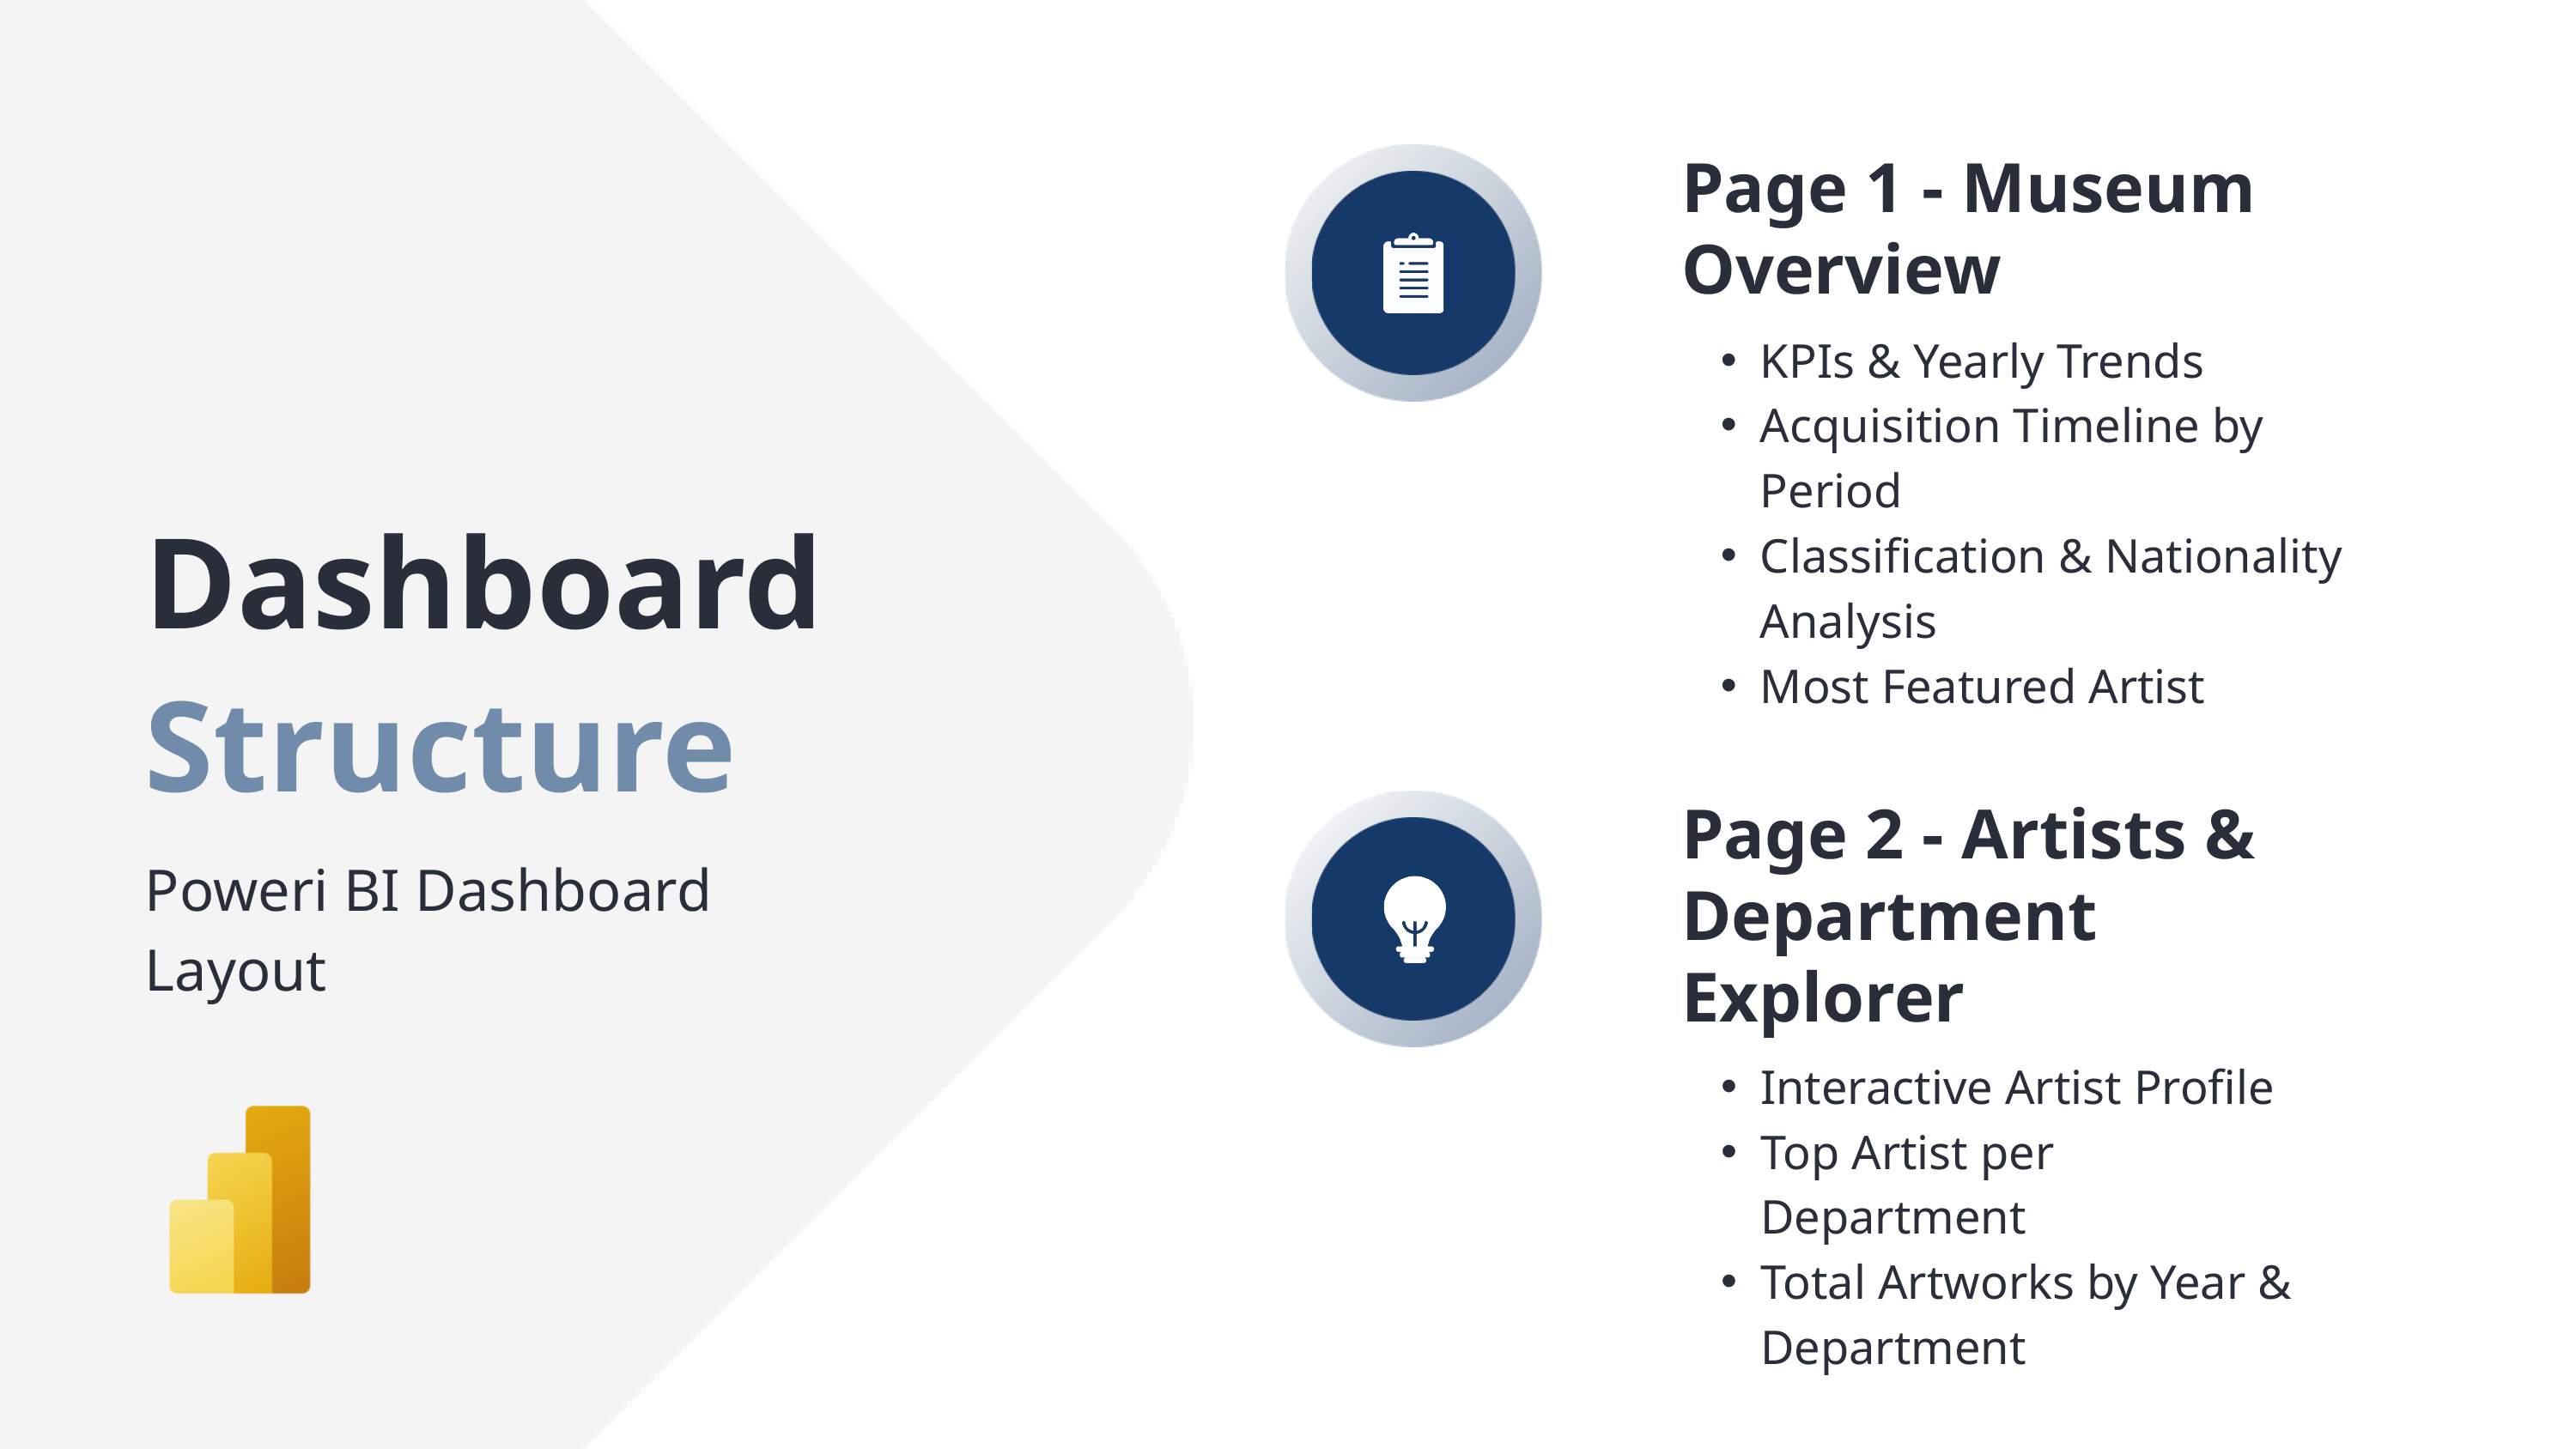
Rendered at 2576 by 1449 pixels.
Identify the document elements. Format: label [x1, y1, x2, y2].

text_box [0, 0, 1221, 1449]
text_box [1680, 790, 2331, 1304]
text_box [1680, 144, 2409, 642]
text_box [144, 499, 925, 918]
text_box [1285, 144, 1542, 402]
text_box [144, 1105, 335, 1295]
text_box [1285, 790, 1542, 1048]
